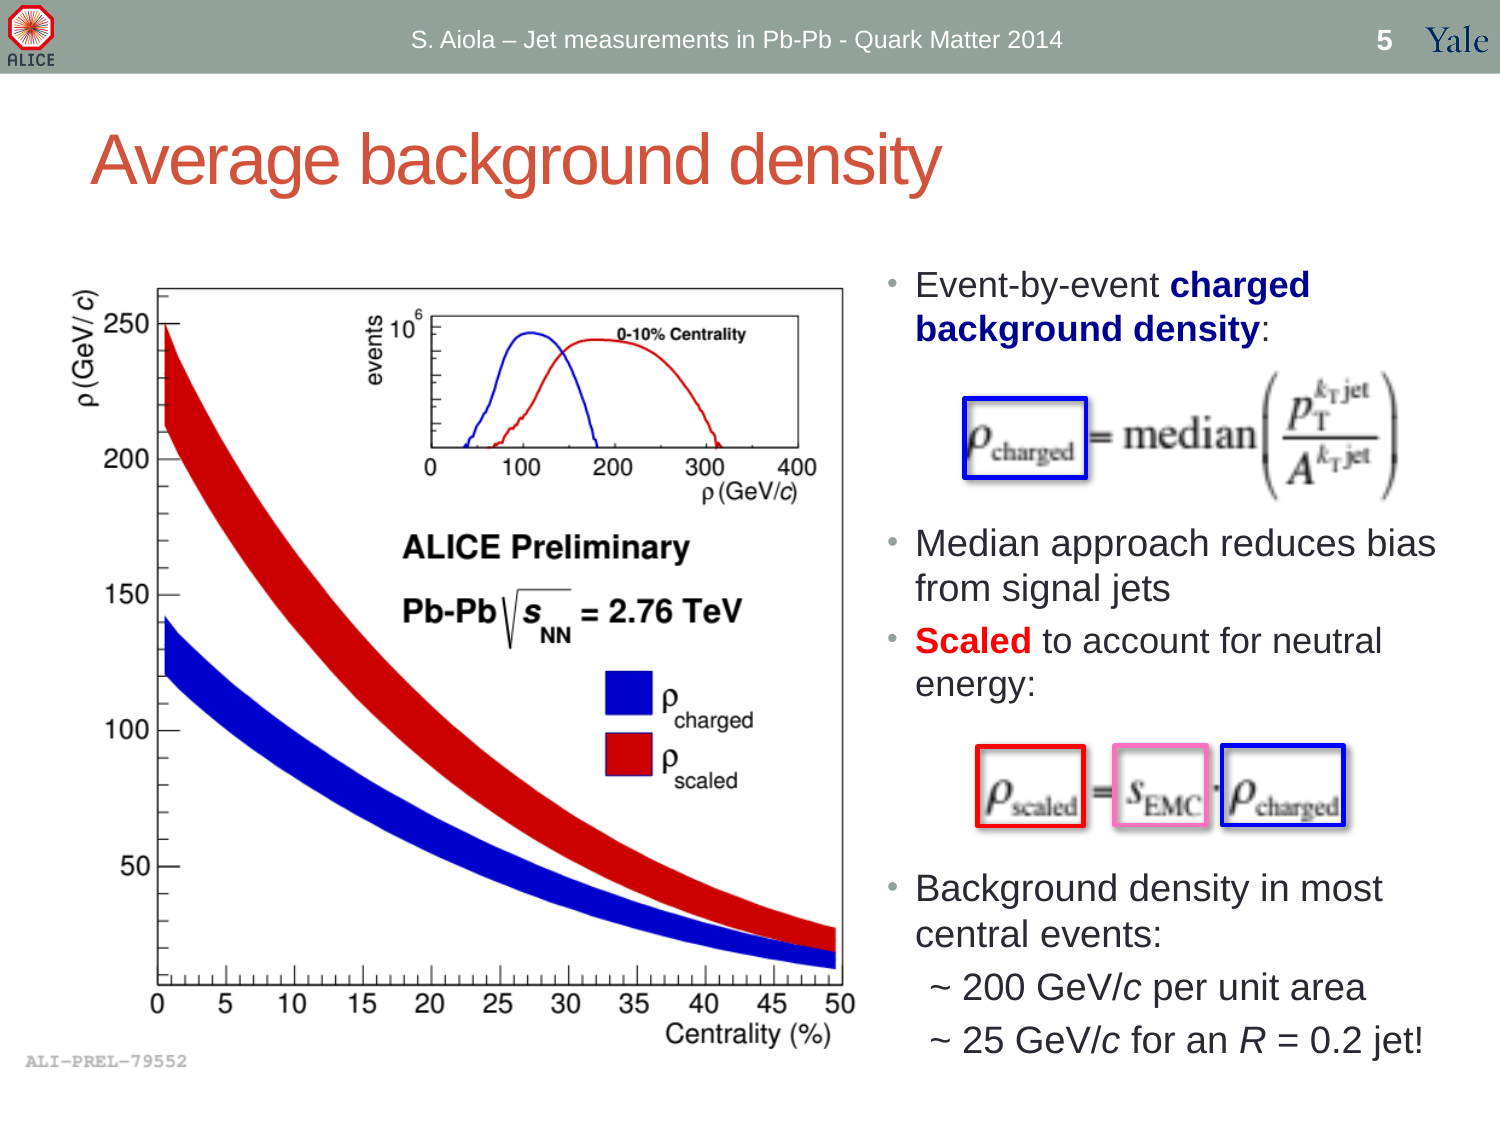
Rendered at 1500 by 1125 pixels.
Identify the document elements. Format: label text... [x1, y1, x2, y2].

picture [1424, 10, 1490, 76]
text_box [977, 745, 1344, 827]
list Event-by-event charged background density: Median approach reduces bias from signal jets Scaled to account for neutral energy: Background density in most central events: ~ 200 GeV/c per unit area ~ 25 GeV/c for an R = 0.2 jet! [939, 253, 1479, 1070]
picture [20, 201, 931, 1070]
slide_number 5 [1250, 11, 1408, 66]
title Average background density [75, 105, 1425, 207]
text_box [959, 366, 1401, 507]
picture [8, 5, 54, 66]
footer S. Aiola – Jet measurements in Pb-Pb - Quark Matter 2014 [75, 11, 1250, 66]
